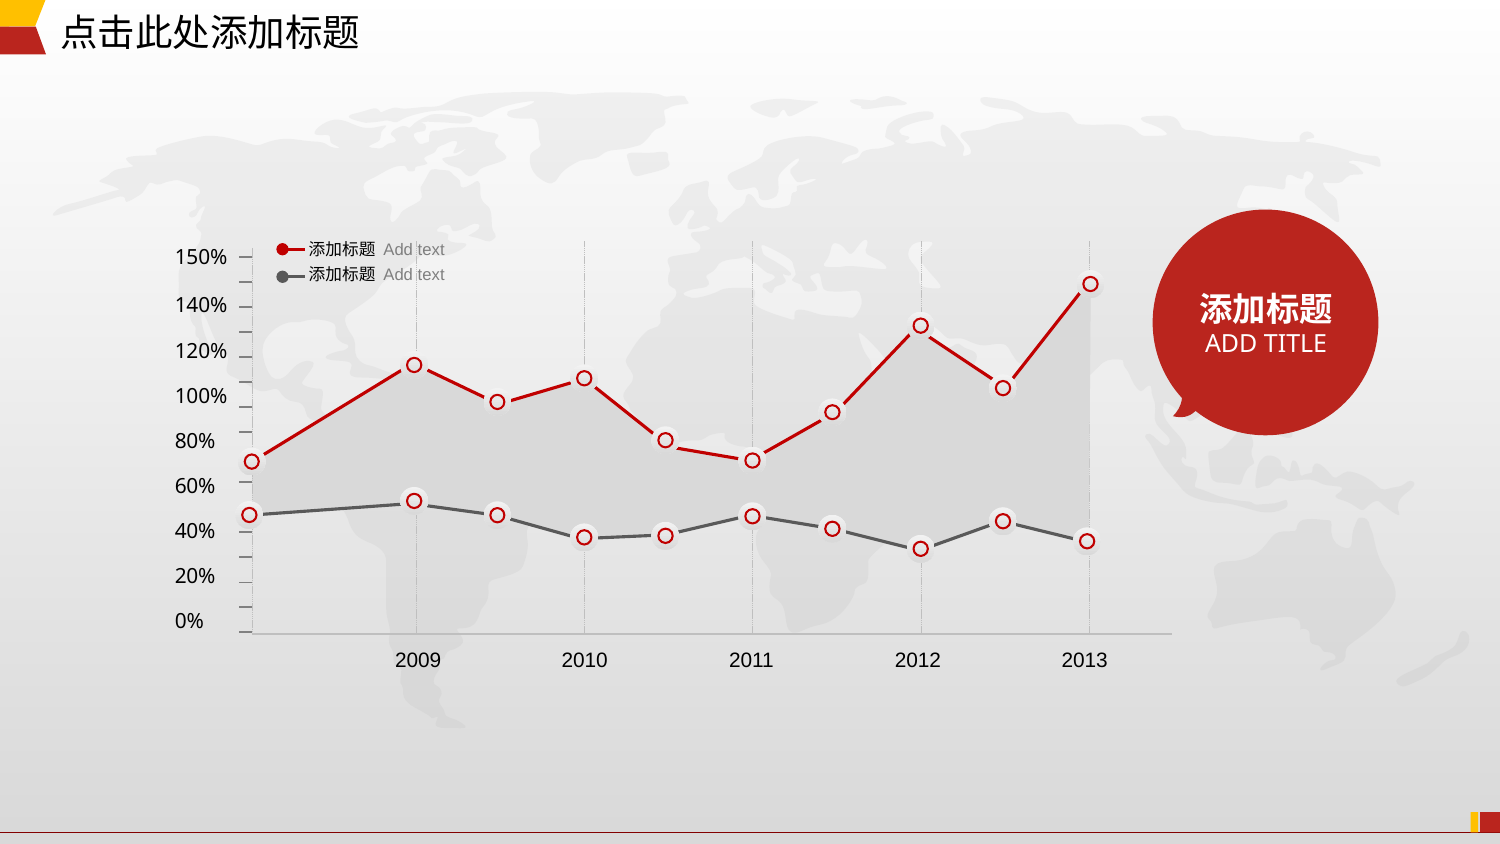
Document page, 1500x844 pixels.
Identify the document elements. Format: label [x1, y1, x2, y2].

text_box [1139, 208, 1393, 446]
text_box [159, 230, 1172, 682]
